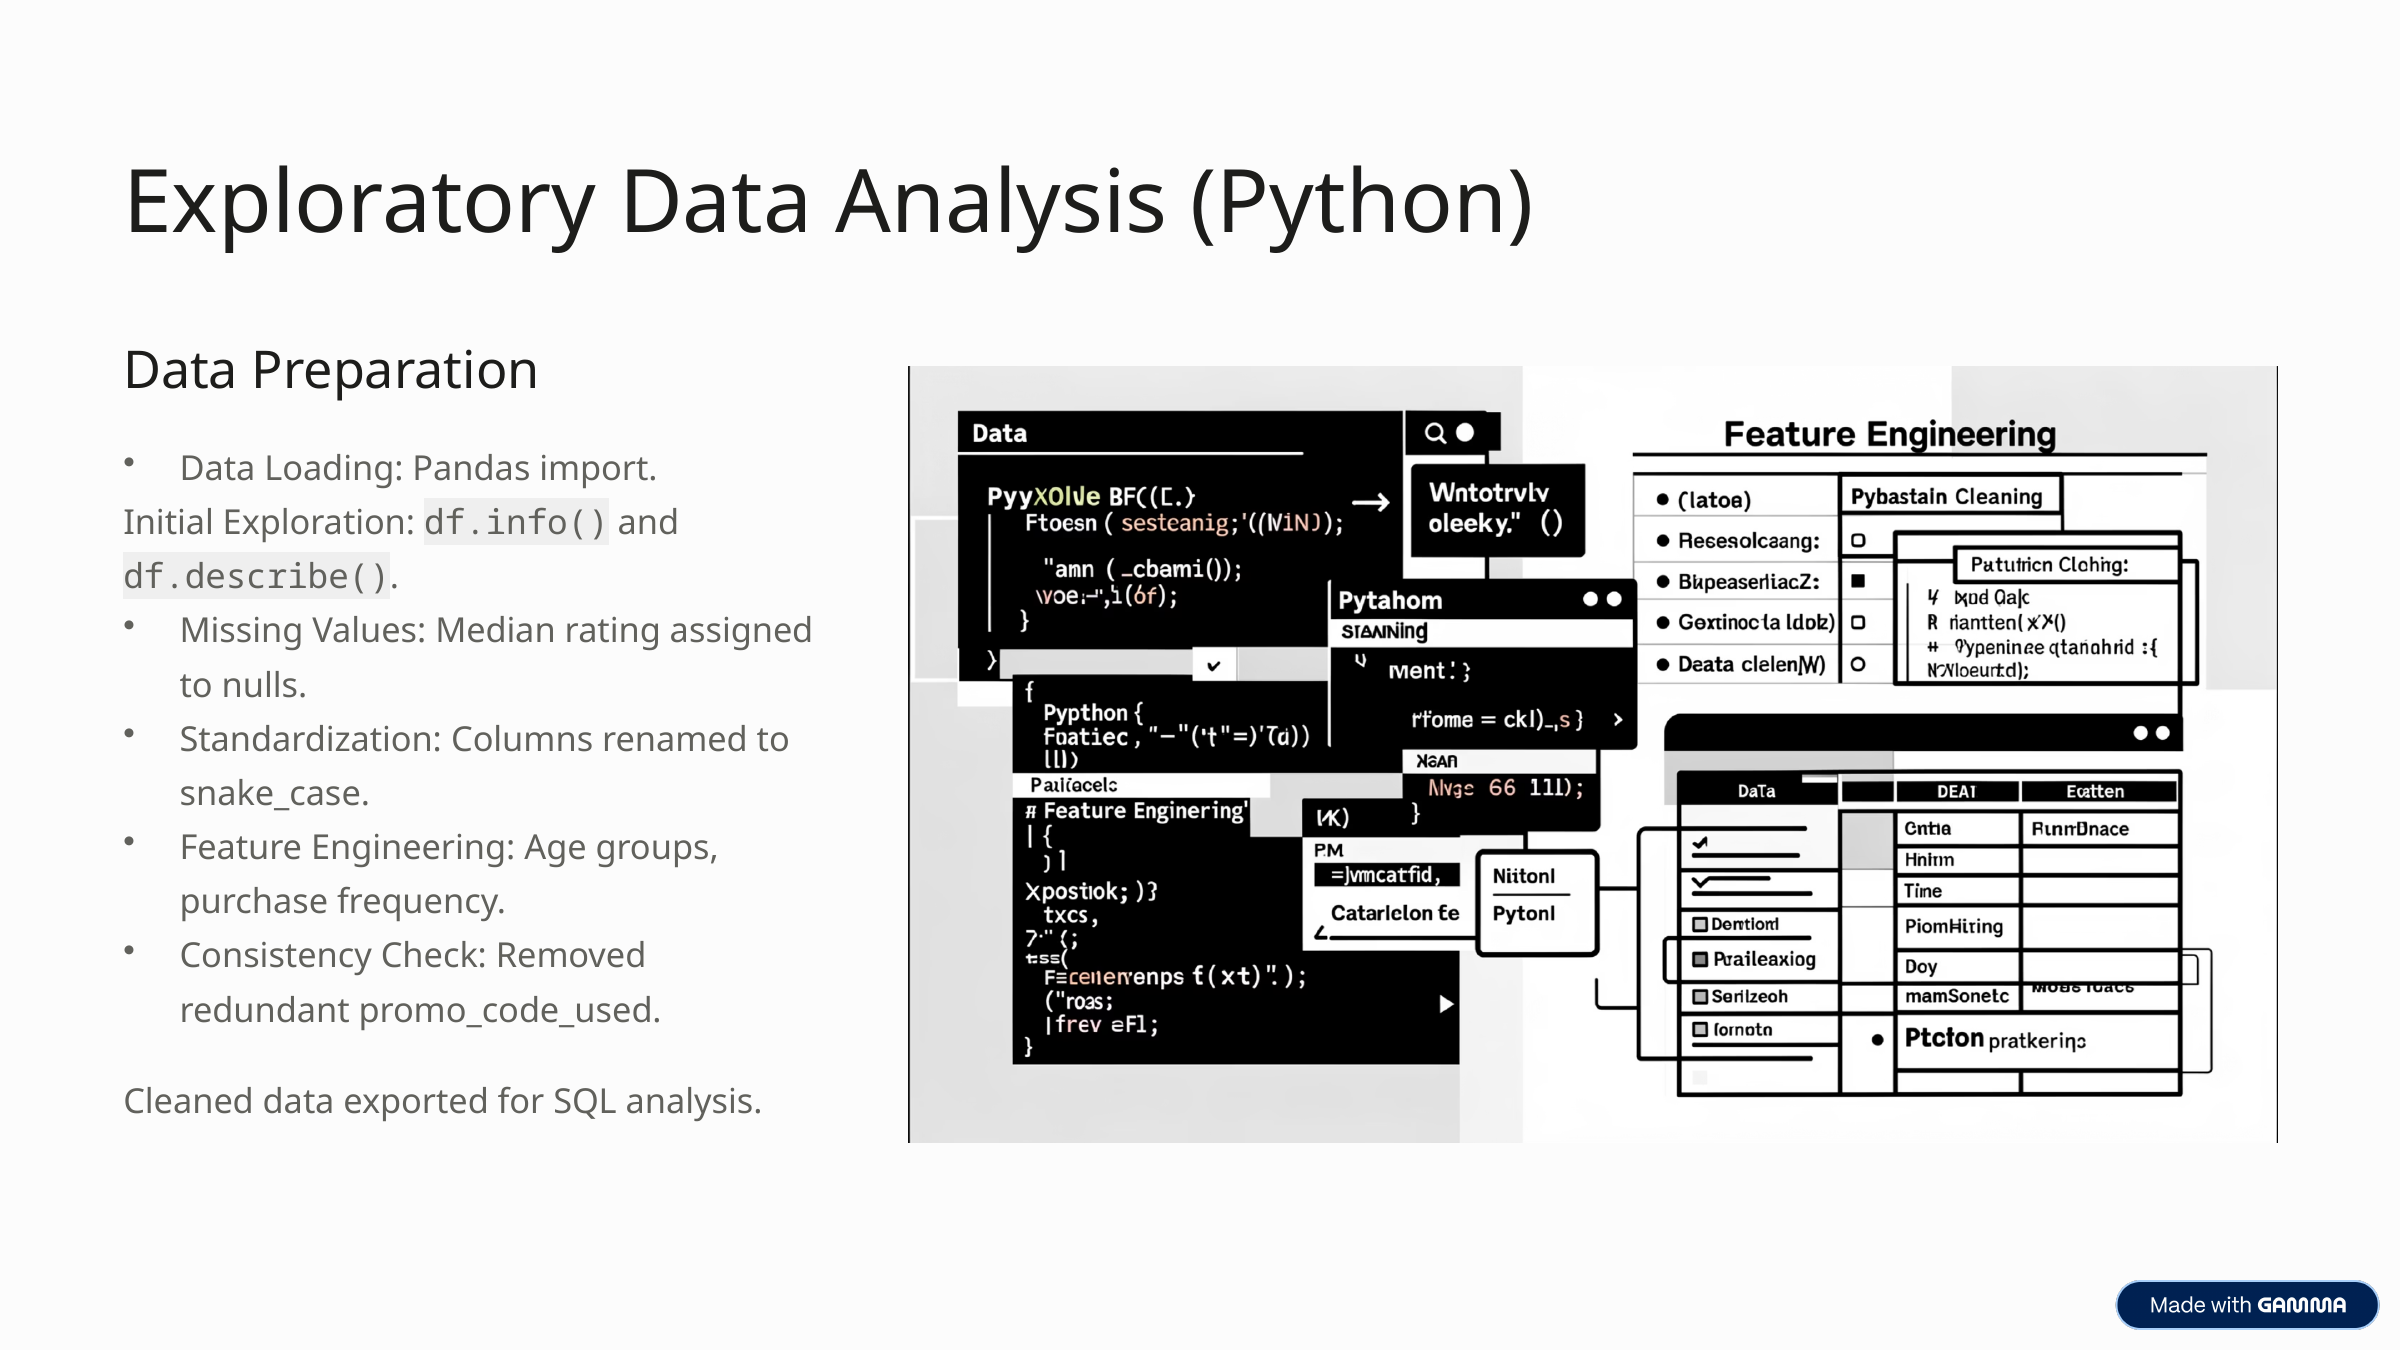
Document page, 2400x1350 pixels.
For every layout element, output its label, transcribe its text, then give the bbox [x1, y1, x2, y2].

text_box Cleaned data exported for SQL analysis. [123, 1066, 822, 1122]
text_box Exploratory Data Analysis (Python) [123, 140, 1684, 251]
text_box Data Preparation [123, 333, 652, 400]
picture [908, 366, 2278, 1144]
text_box Data Loading: Pandas import. Initial Exploration: df.info() and df.describe(). Missing Values: Median rating assigned to nulls. Standardization: Columns renamed to snake_case. Feature Engineering: Age groups, purchase frequency. Consistency Check: Removed redundant promo_code_used. [123, 433, 822, 1037]
picture [2106, 1271, 2389, 1339]
